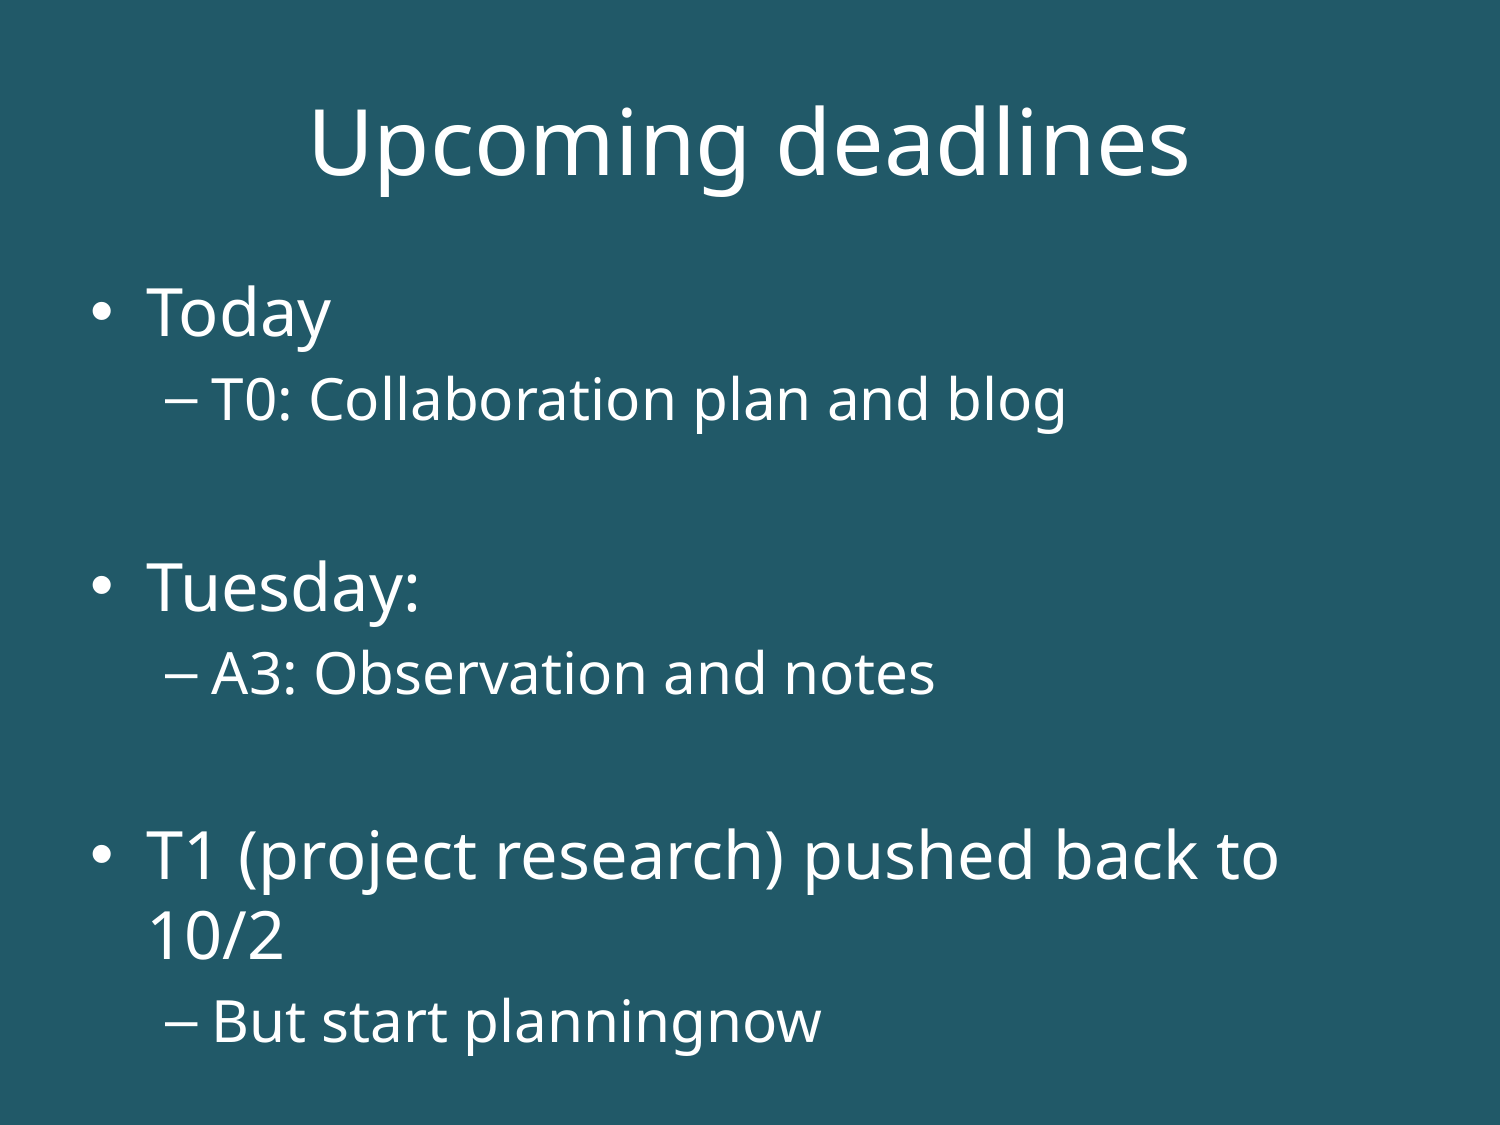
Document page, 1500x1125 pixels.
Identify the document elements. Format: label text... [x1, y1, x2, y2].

title Upcoming deadlines [75, 45, 1425, 233]
list Today T0: Collaboration plan and blog Tuesday: A3: Observation and notes T1 (project research) pushed back to 10/2 But start planningnow [75, 262, 1425, 1005]
